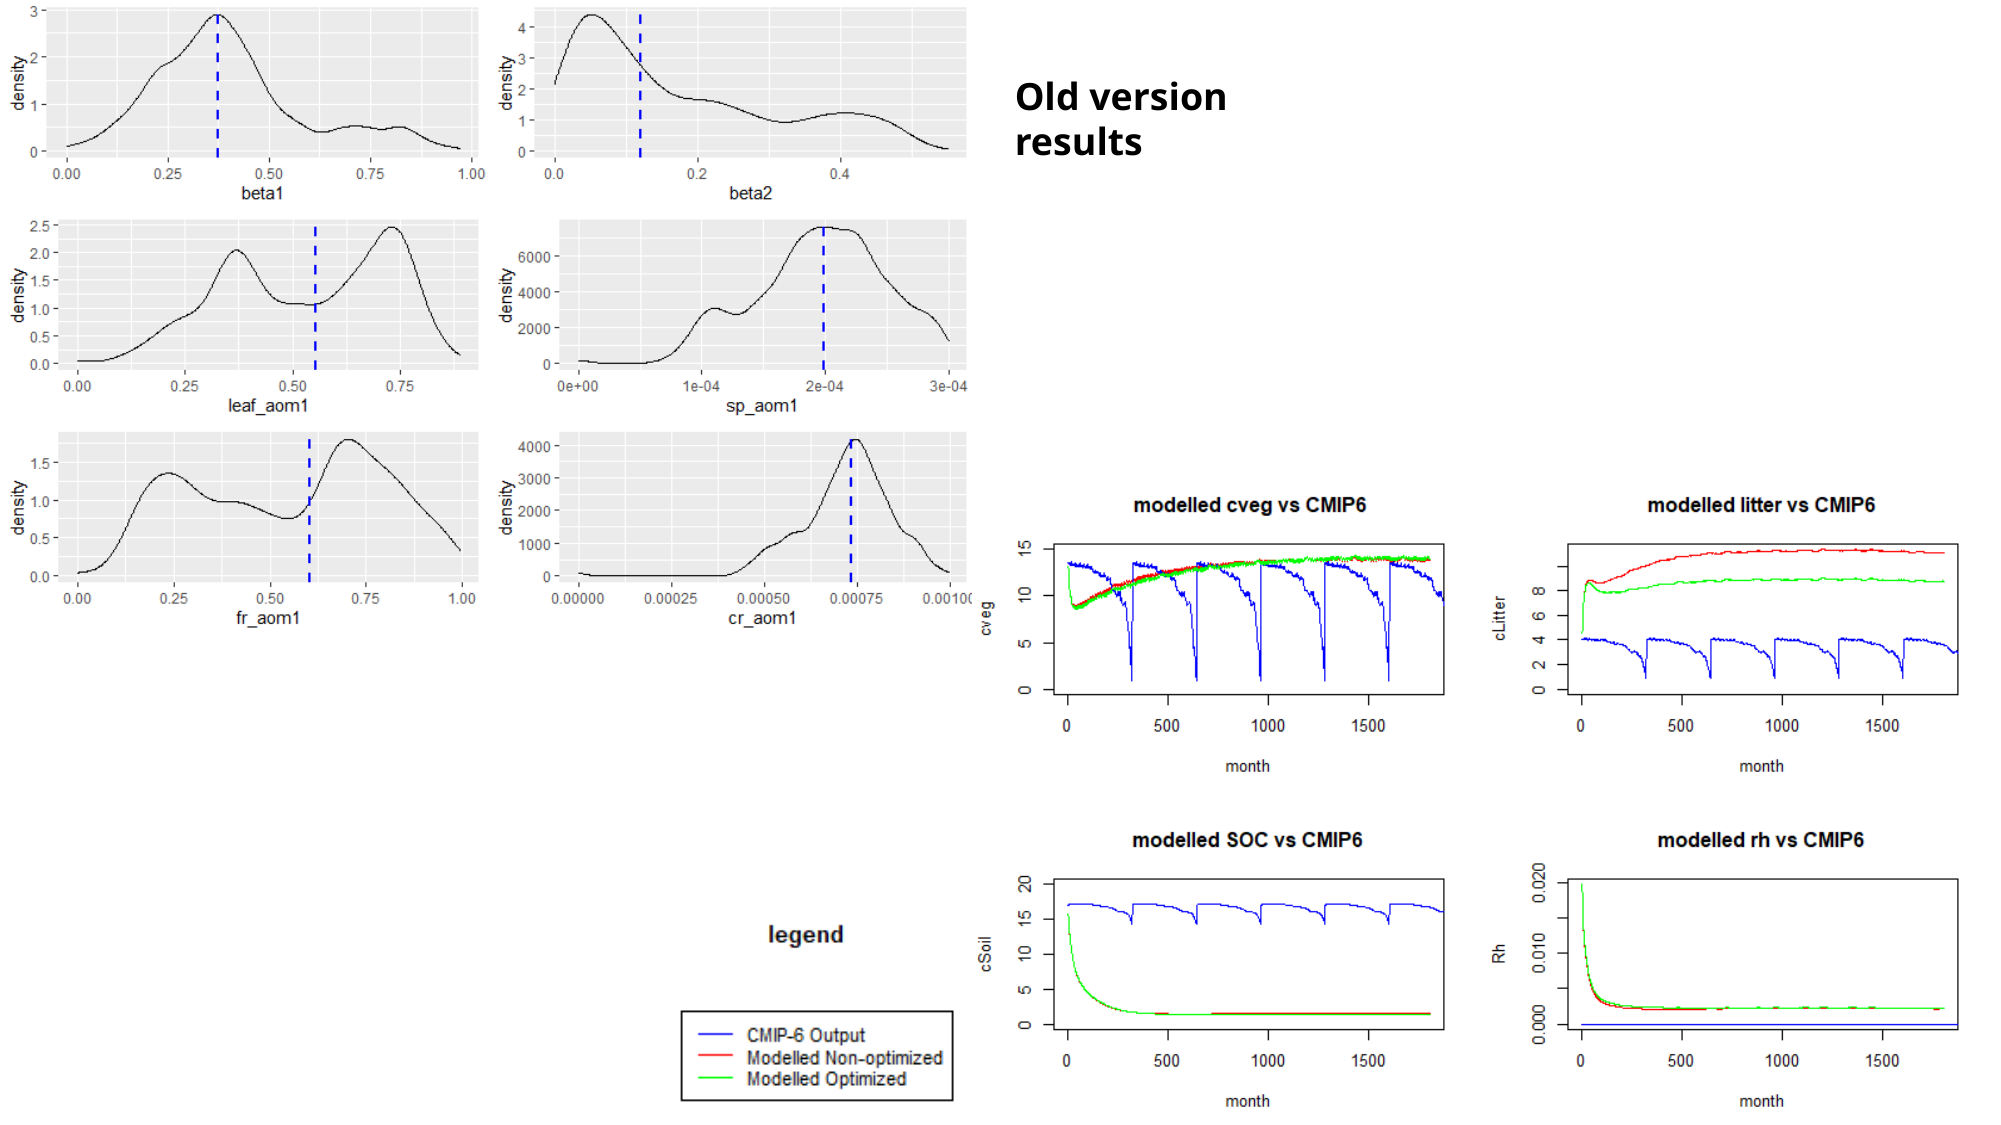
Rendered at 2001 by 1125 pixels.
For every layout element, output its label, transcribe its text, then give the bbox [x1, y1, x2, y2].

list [0, 0, 976, 636]
text_box Old version results [999, 65, 1349, 170]
picture [669, 462, 2000, 1125]
